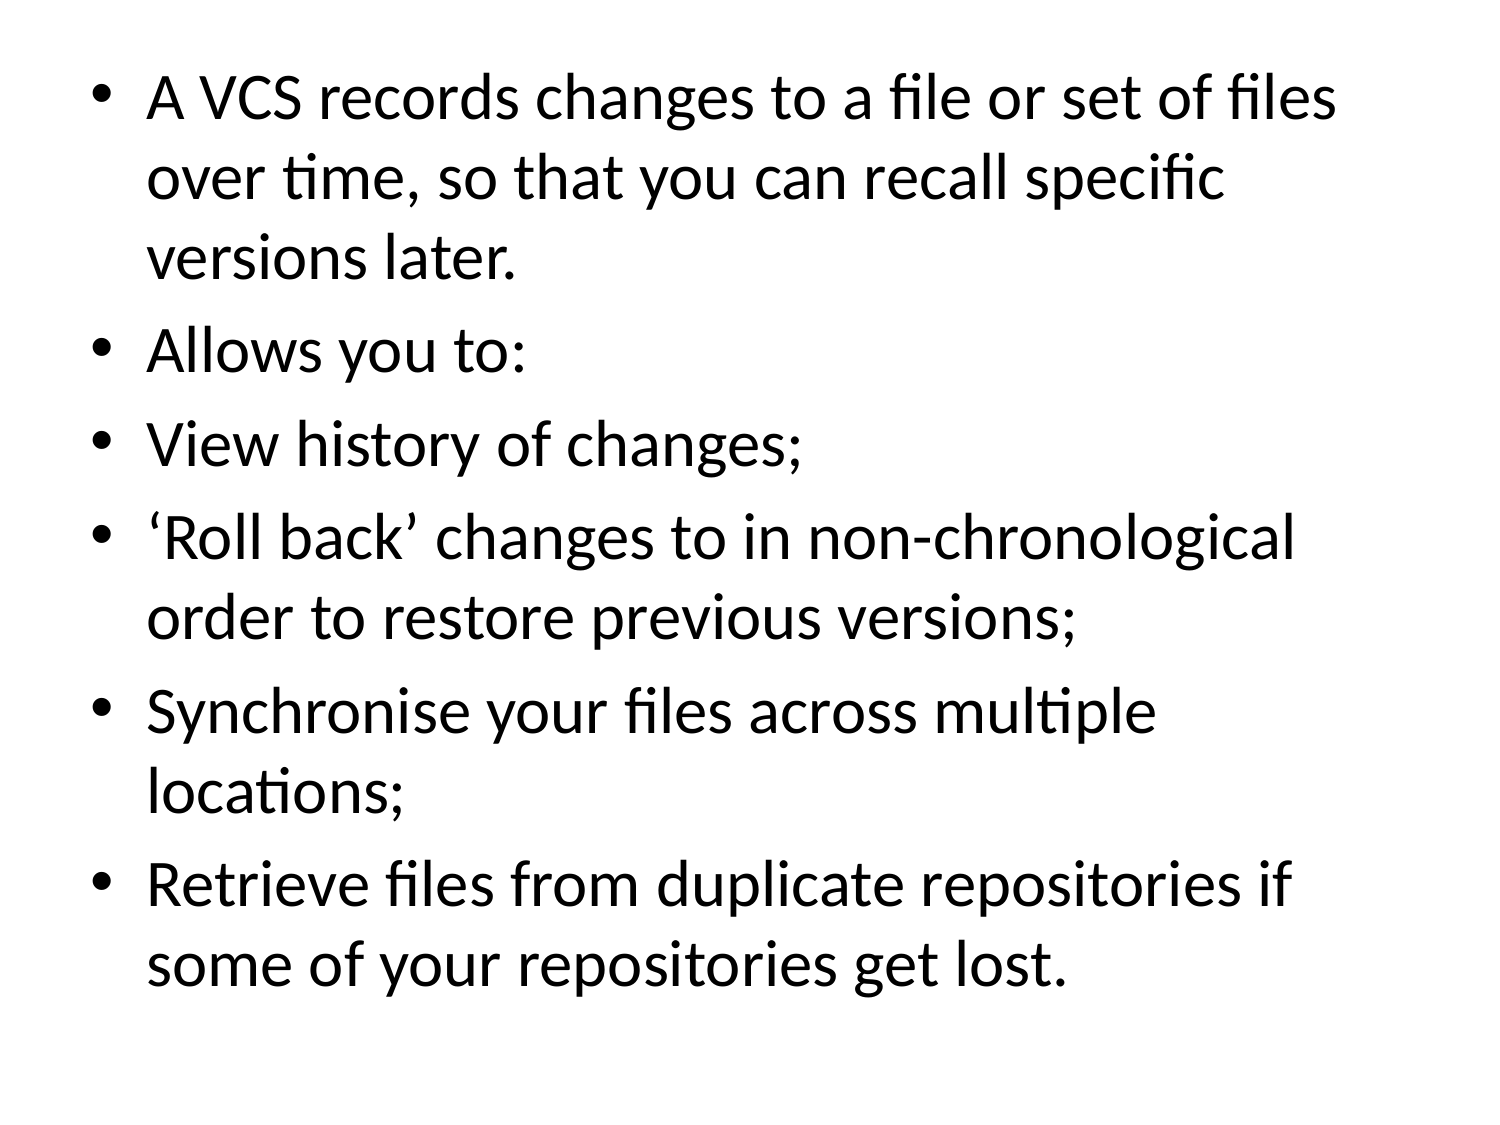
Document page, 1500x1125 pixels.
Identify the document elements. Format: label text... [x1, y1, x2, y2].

list A VCS records changes to a file or set of files over time, so that you can recall specific versions later. Allows you to: View history of changes; ‘Roll back’ changes to in non-chronological order to restore previous versions; Synchronise your files across multiple locations; Retrieve files from duplicate repositories if some of your repositories get lost. [75, 45, 1425, 1125]
